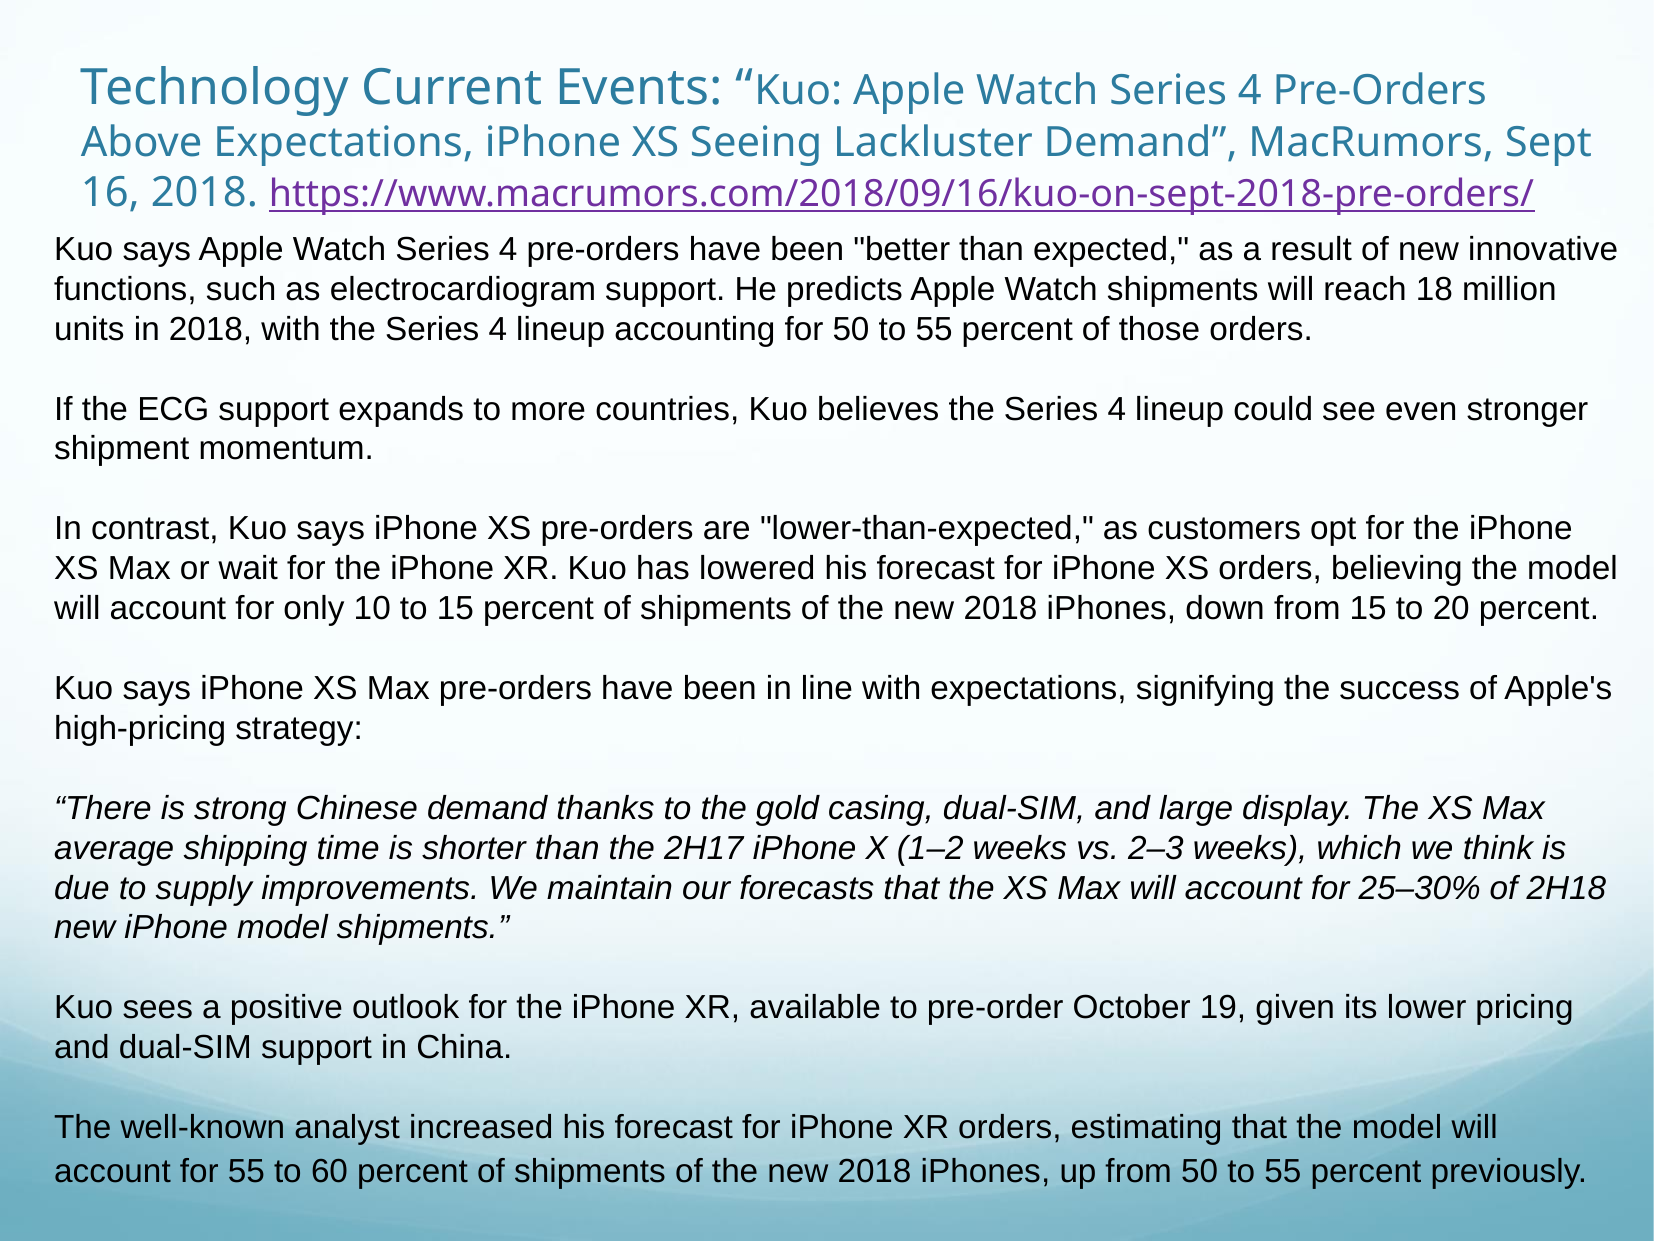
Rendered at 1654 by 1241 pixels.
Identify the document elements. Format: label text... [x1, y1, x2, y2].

text_box Kuo says Apple Watch Series 4 pre-orders have been "better than expected," as a result of new innovative functions, such as electrocardiogram support. He predicts Apple Watch shipments will reach 18 million units in 2018, with the Series 4 lineup accounting for 50 to 55 percent of those orders. If the ECG support expands to more countries, Kuo believes the Series 4 lineup could see even stronger shipment momentum. In contrast, Kuo says iPhone XS pre-orders are "lower-than-expected," as customers opt for the iPhone XS Max or wait for the iPhone XR. Kuo has lowered his forecast for iPhone XS orders, believing the model will account for only 10 to 15 percent of shipments of the new 2018 iPhones, down from 15 to 20 percent. Kuo says iPhone XS Max pre-orders have been in line with expectations, signifying the success of Apple's high-pricing strategy: “There is strong Chinese demand thanks to the gold casing, dual-SIM, and large display. The XS Max average shipping time is shorter than the 2H17 iPhone X (1–2 weeks vs. 2–3 weeks), which we think is due to supply improvements. We maintain our forecasts that the XS Max will account for 25–30% of 2H18 new iPhone model shipments.” Kuo sees a positive outlook for the iPhone XR, available to pre-order October 19, given its lower pricing and dual-SIM support in China. The well-known analyst increased his forecast for iPhone XR orders, estimating that the model will account for 55 to 60 percent of shipments of the new 2018 iPhones, up from 50 to 55 percent previously. [39, 219, 1640, 1198]
title Technology Current Events: “Kuo: Apple Watch Series 4 Pre-Orders Above Expectations, iPhone XS Seeing Lackluster Demand”, MacRumors, Sept 16, 2018. https://www.macrumors.com/2018/09/16/kuo-on-sept-2018-pre-orders/ [64, 70, 1615, 219]
picture [0, 0, 1654, 1241]
